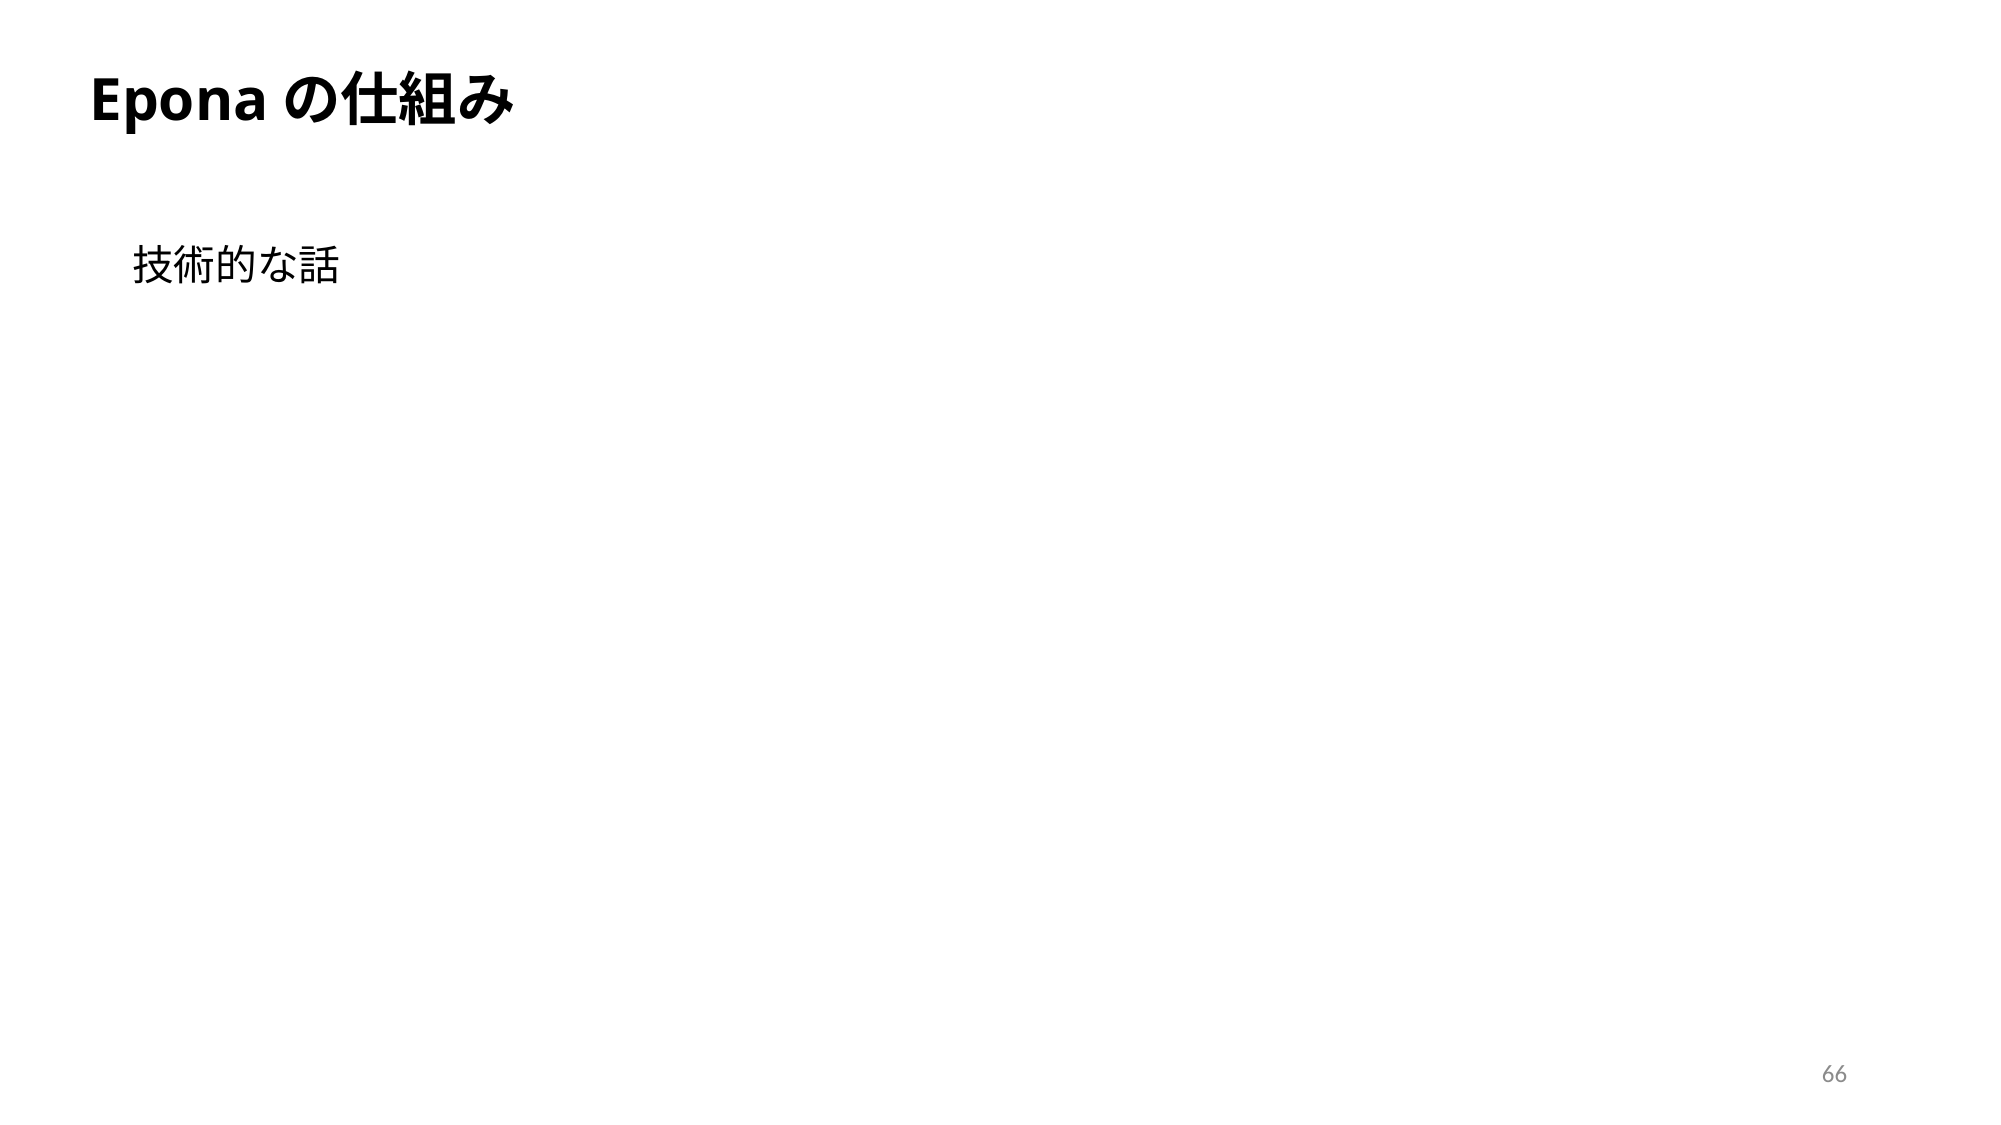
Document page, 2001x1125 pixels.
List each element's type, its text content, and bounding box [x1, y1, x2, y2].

text_box 技術的な話 [117, 214, 1904, 297]
slide_number 66 [1412, 1042, 1863, 1103]
text_box Eponaの仕組み [74, 54, 1454, 140]
